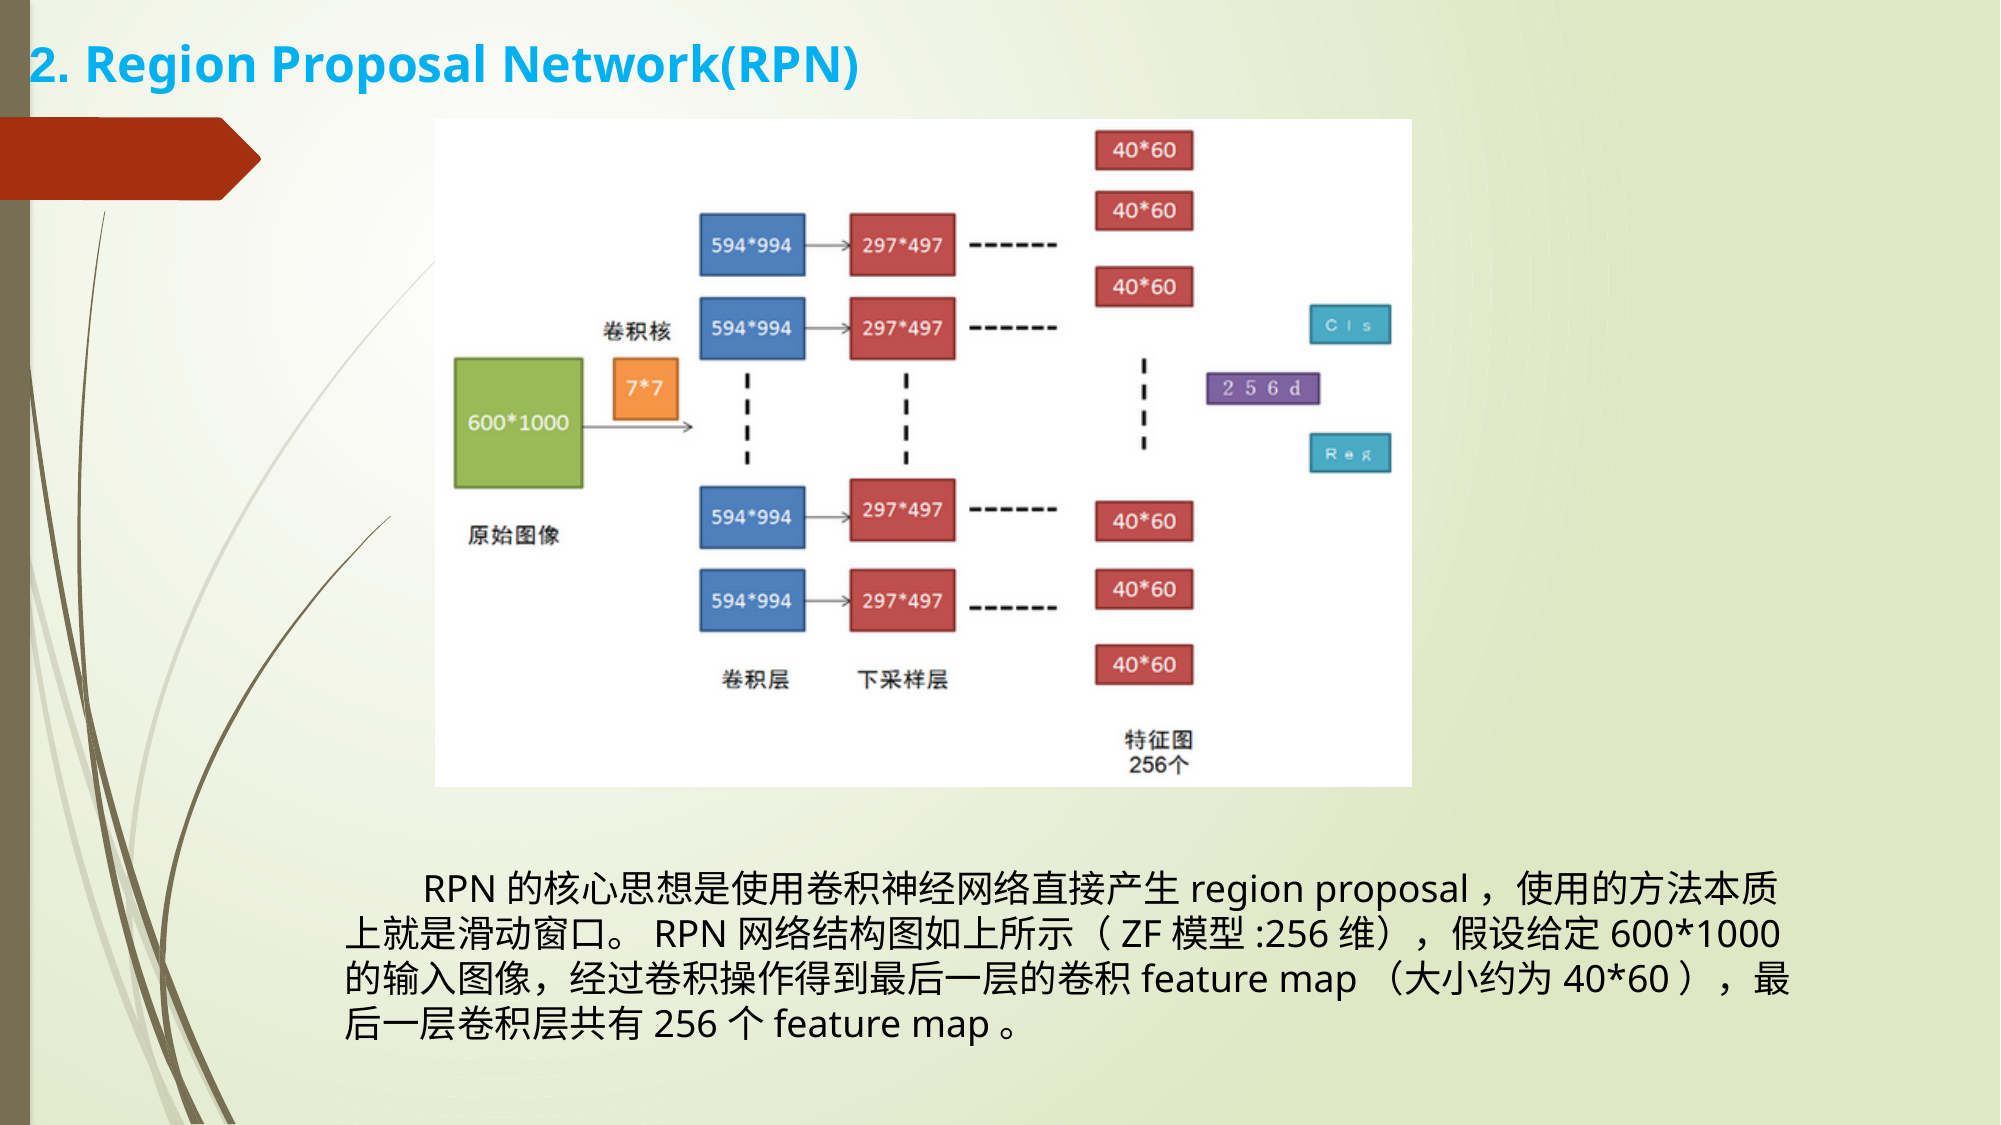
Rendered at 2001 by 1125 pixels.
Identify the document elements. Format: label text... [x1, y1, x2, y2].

picture [434, 119, 1412, 787]
text_box 2. Region Proposal Network(RPN) [14, 25, 888, 100]
text_box RPN的核心思想是使用卷积神经网络直接产生region proposal，使用的方法本质上就是滑动窗口。RPN网络结构图如上所示（ZF模型:256维），假设给定600*1000的输入图像，经过卷积操作得到最后一层的卷积feature map（大小约为40*60），最后一层卷积层共有256个feature map。 [329, 858, 1823, 1053]
